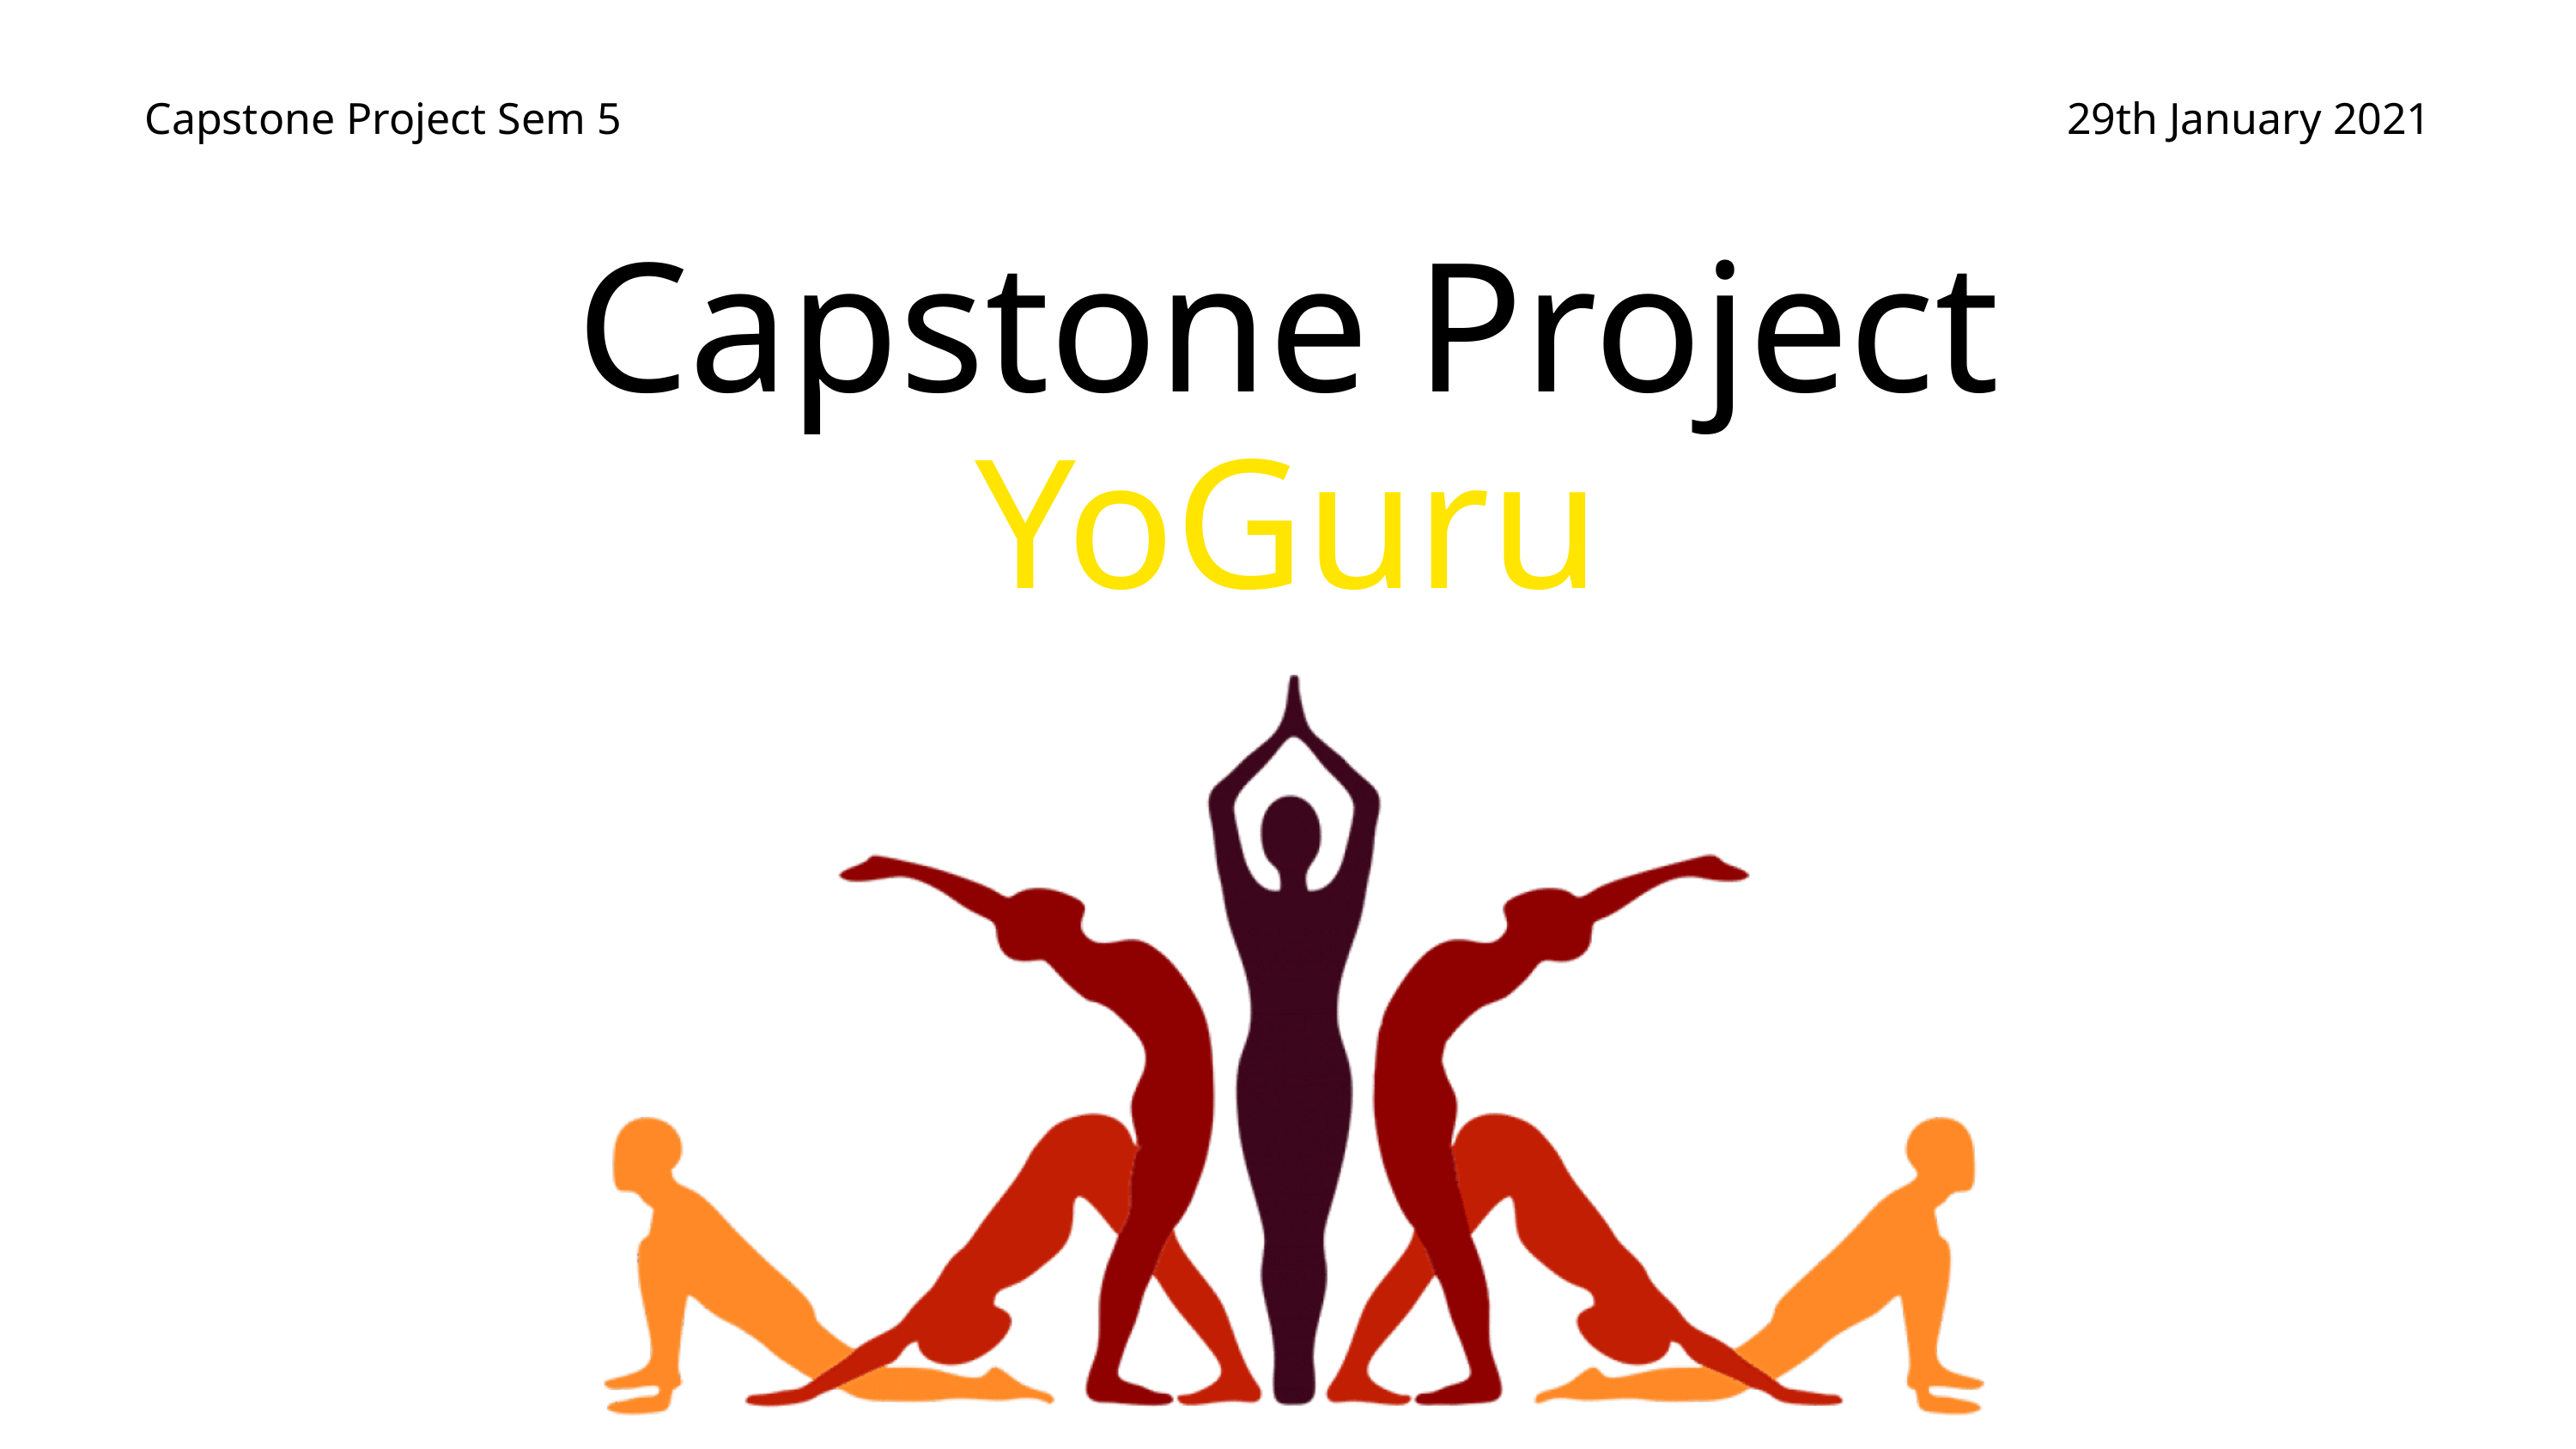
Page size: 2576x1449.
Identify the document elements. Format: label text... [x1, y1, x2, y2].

picture [604, 675, 1985, 1416]
text_box 29th January 2021 [1877, 91, 2432, 143]
text_box Capstone Project Sem 5 [144, 91, 699, 143]
text_box Capstone Project YoGuru [448, 230, 2128, 625]
